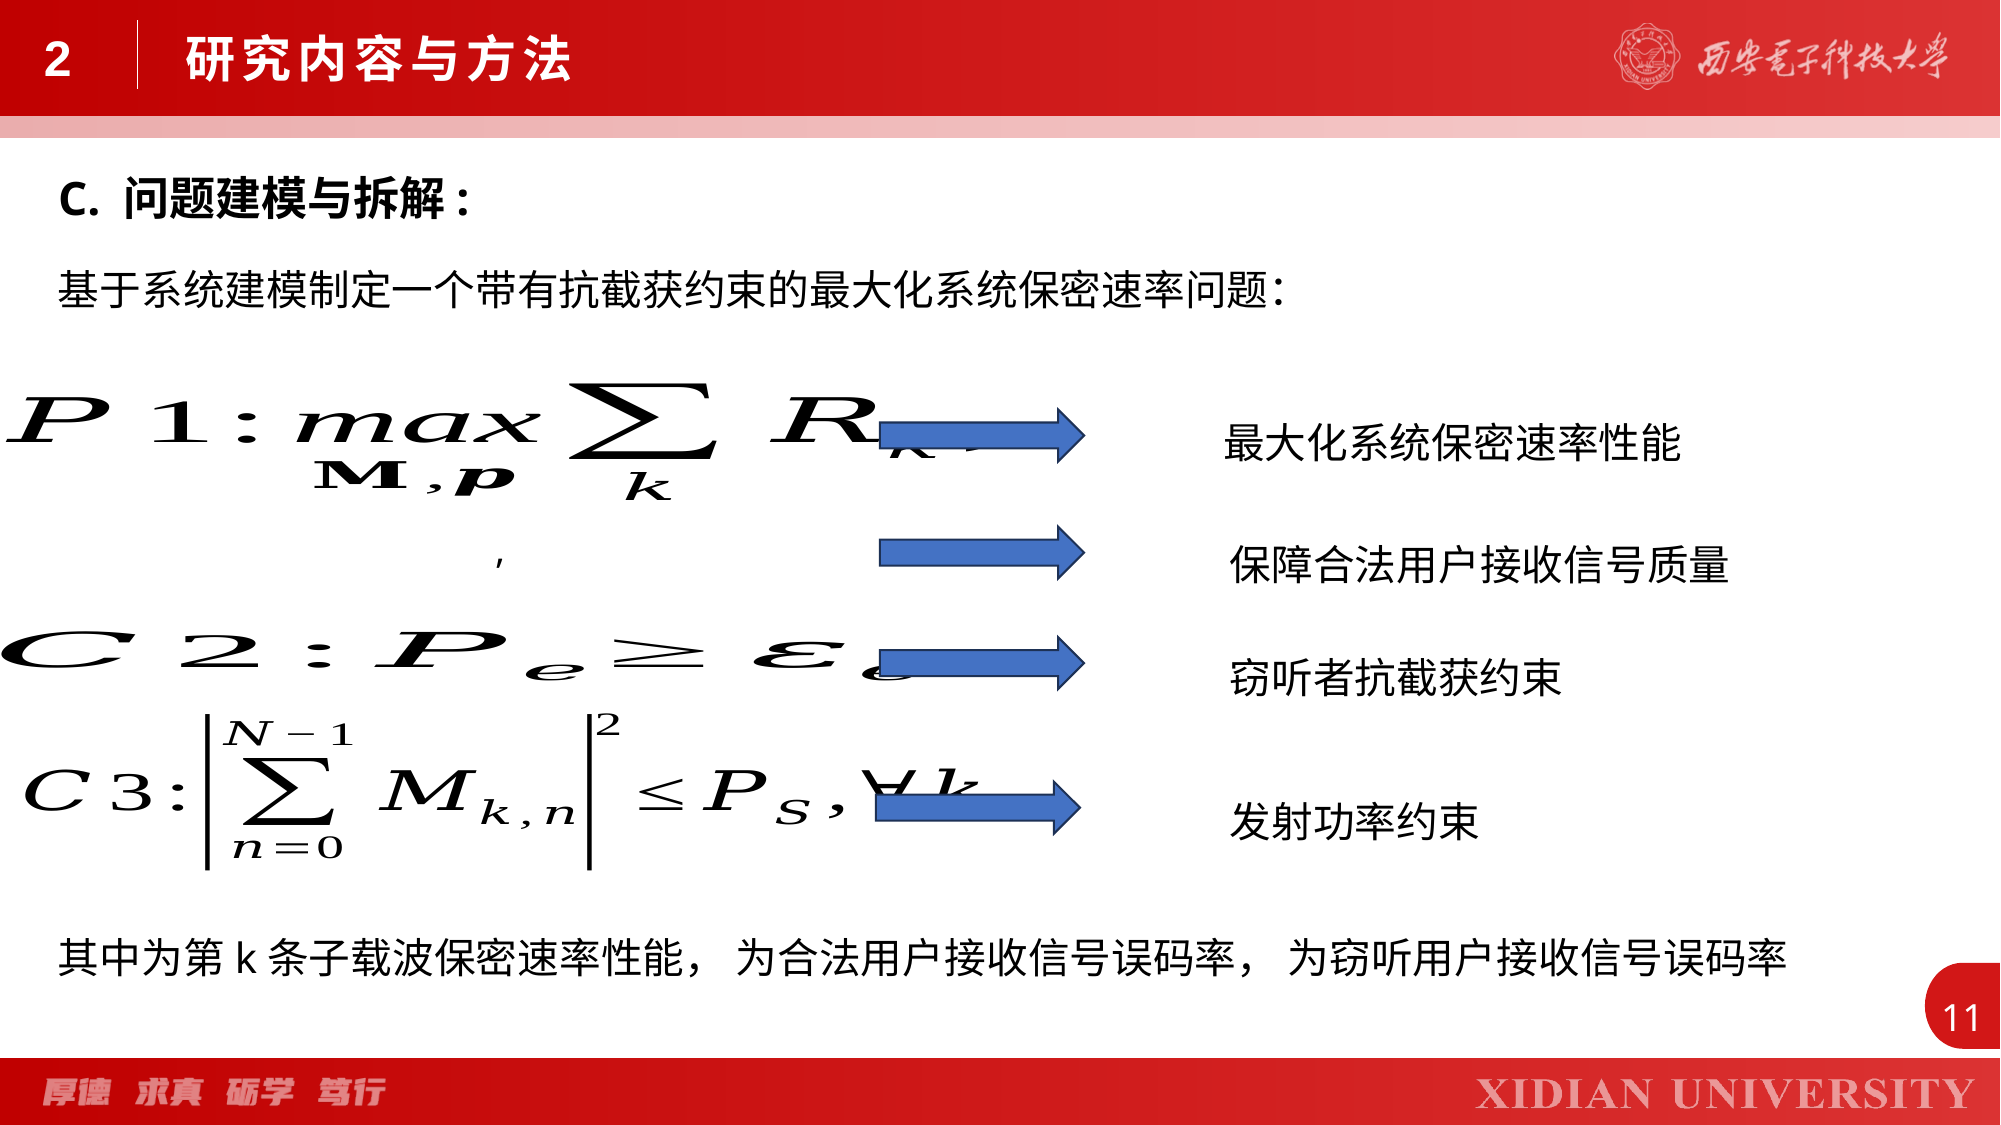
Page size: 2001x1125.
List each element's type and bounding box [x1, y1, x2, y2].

text_box [0, 0, 2000, 1125]
text_box [21, 22, 1975, 1125]
